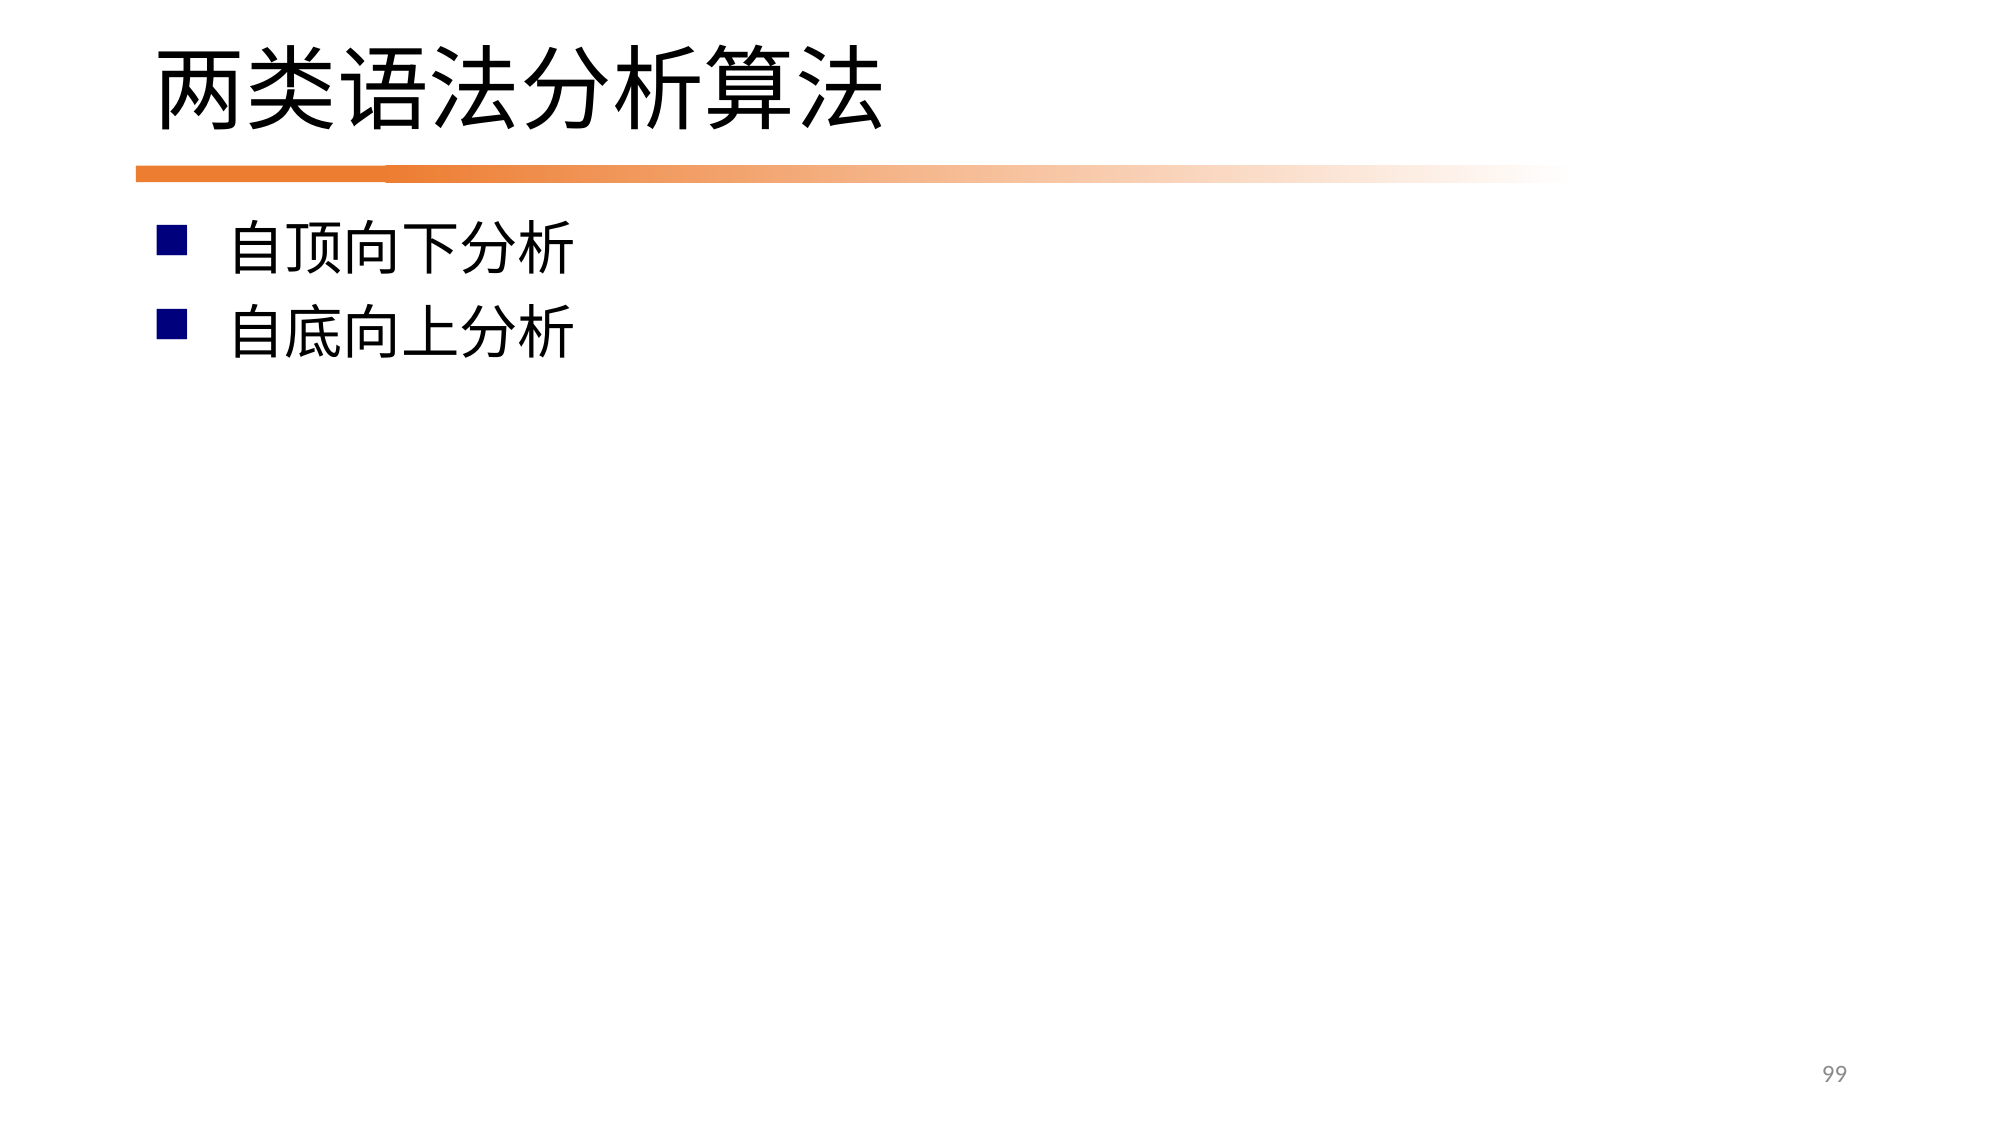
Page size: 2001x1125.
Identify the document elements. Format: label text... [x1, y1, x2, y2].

list 自顶向下分析 自底向上分析 [137, 211, 1863, 1018]
slide_number 99 [1412, 1042, 1863, 1103]
title 两类语法分析算法 [138, 25, 1810, 160]
